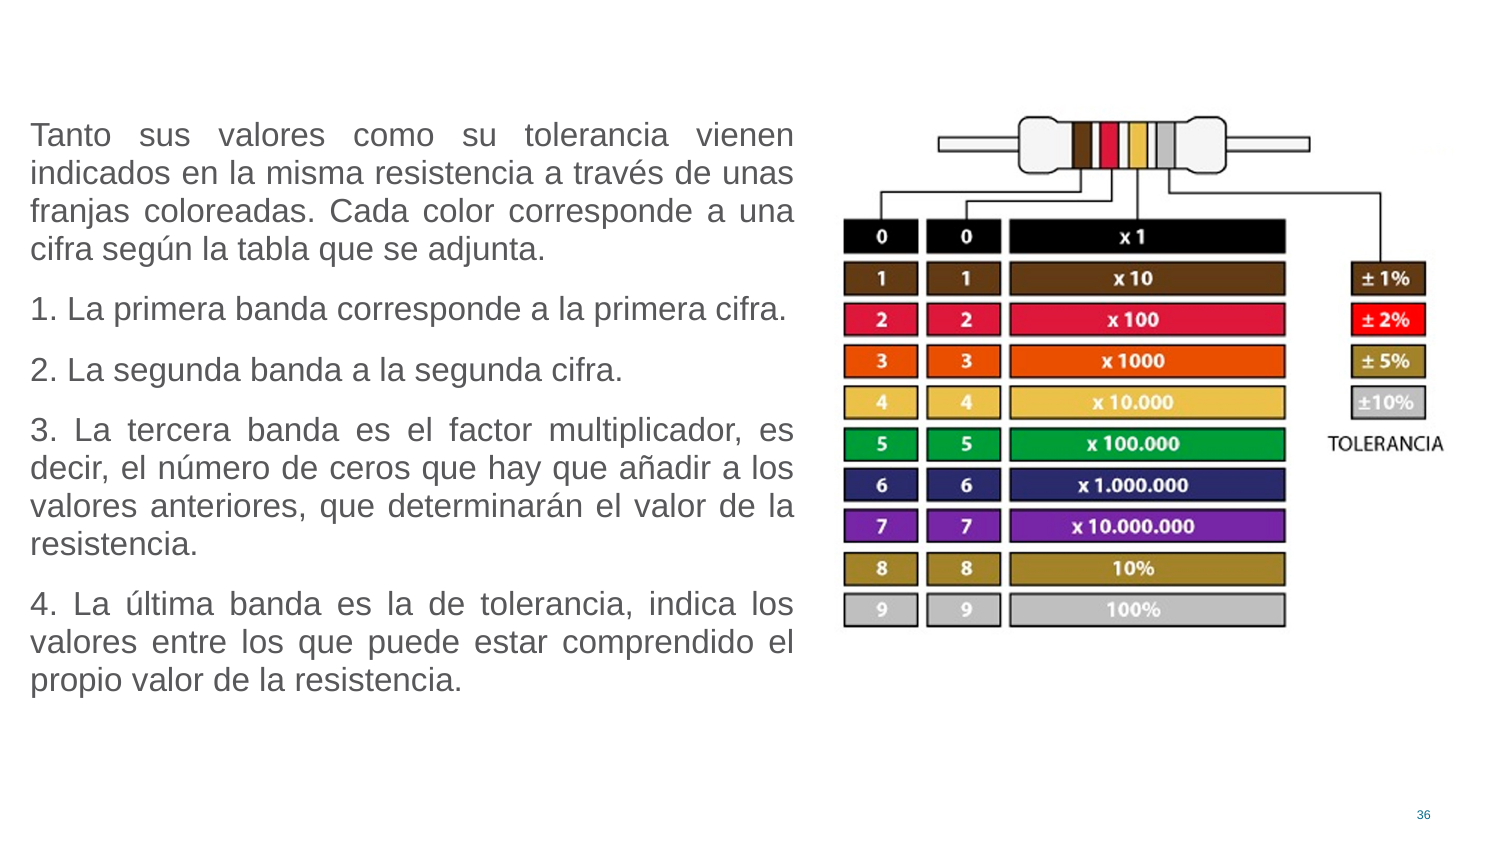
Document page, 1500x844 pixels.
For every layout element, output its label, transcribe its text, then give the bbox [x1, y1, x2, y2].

picture [1424, 810, 1429, 819]
list Tanto sus valores como su tolerancia vienen indicados en la misma resistencia a través de unas franjas coloreadas. Cada color corresponde a una cifra según la tabla que se adjunta. 1. La primera banda corresponde a la primera cifra. 2. La segunda banda a la segunda cifra. 3. La tercera banda es el factor multiplicador, es decir, el número de ceros que hay que añadir a los valores anteriores, que determinarán el valor de la resistencia. 4. La última banda es la de tolerancia, indica los valores entre los que puede estar comprendido el propio valor de la resistencia. [15, 109, 811, 372]
picture [829, 58, 1457, 685]
